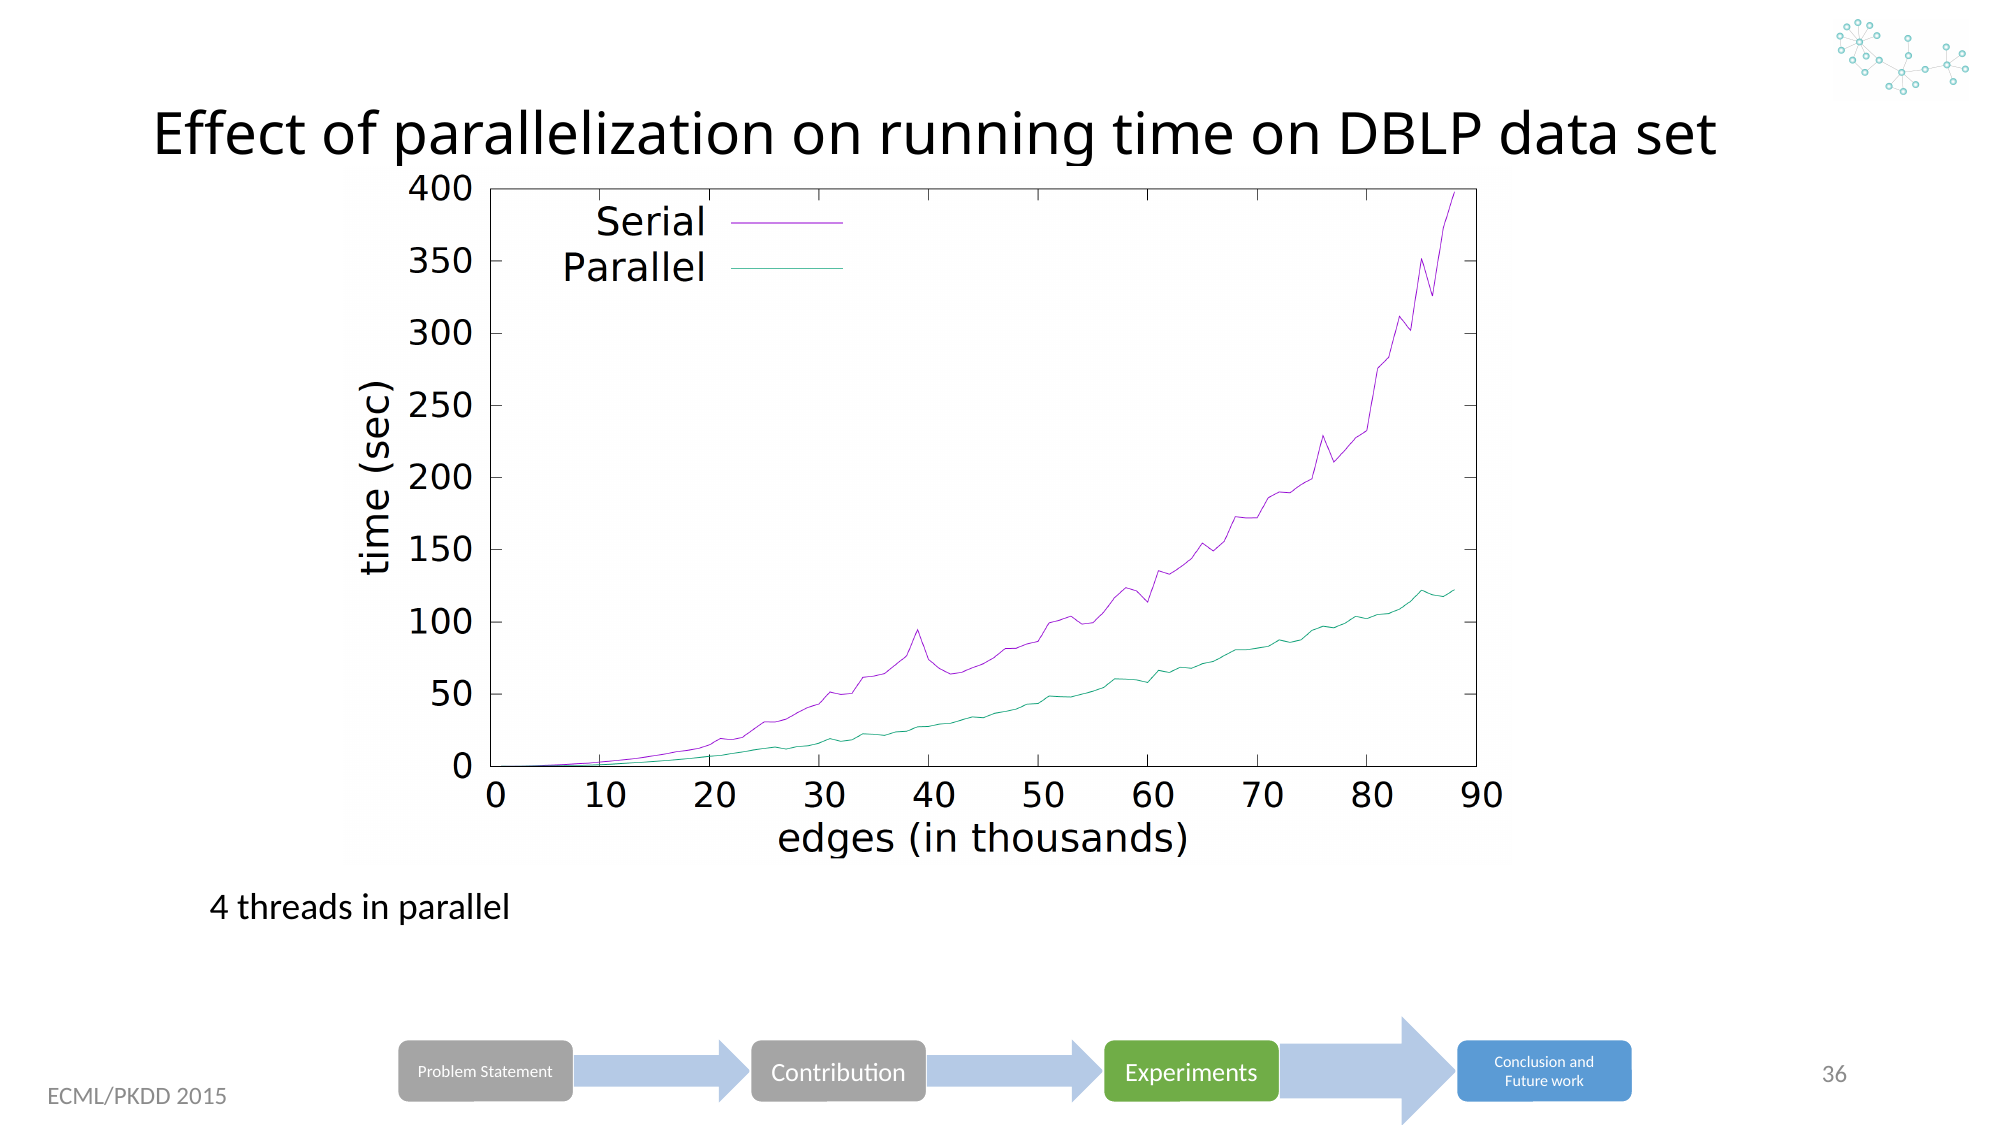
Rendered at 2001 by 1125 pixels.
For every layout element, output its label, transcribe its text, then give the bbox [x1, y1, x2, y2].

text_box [397, 1039, 1633, 1103]
picture [1832, 19, 1969, 101]
picture [343, 166, 1512, 865]
footer ECML/PKDD 2015 [0, 1065, 475, 1125]
text_box 4 threads in parallel [194, 874, 526, 934]
slide_number 36 [1633, 1042, 1863, 1103]
title Effect of parallelization on running time on DBLP data set [137, 26, 1863, 245]
